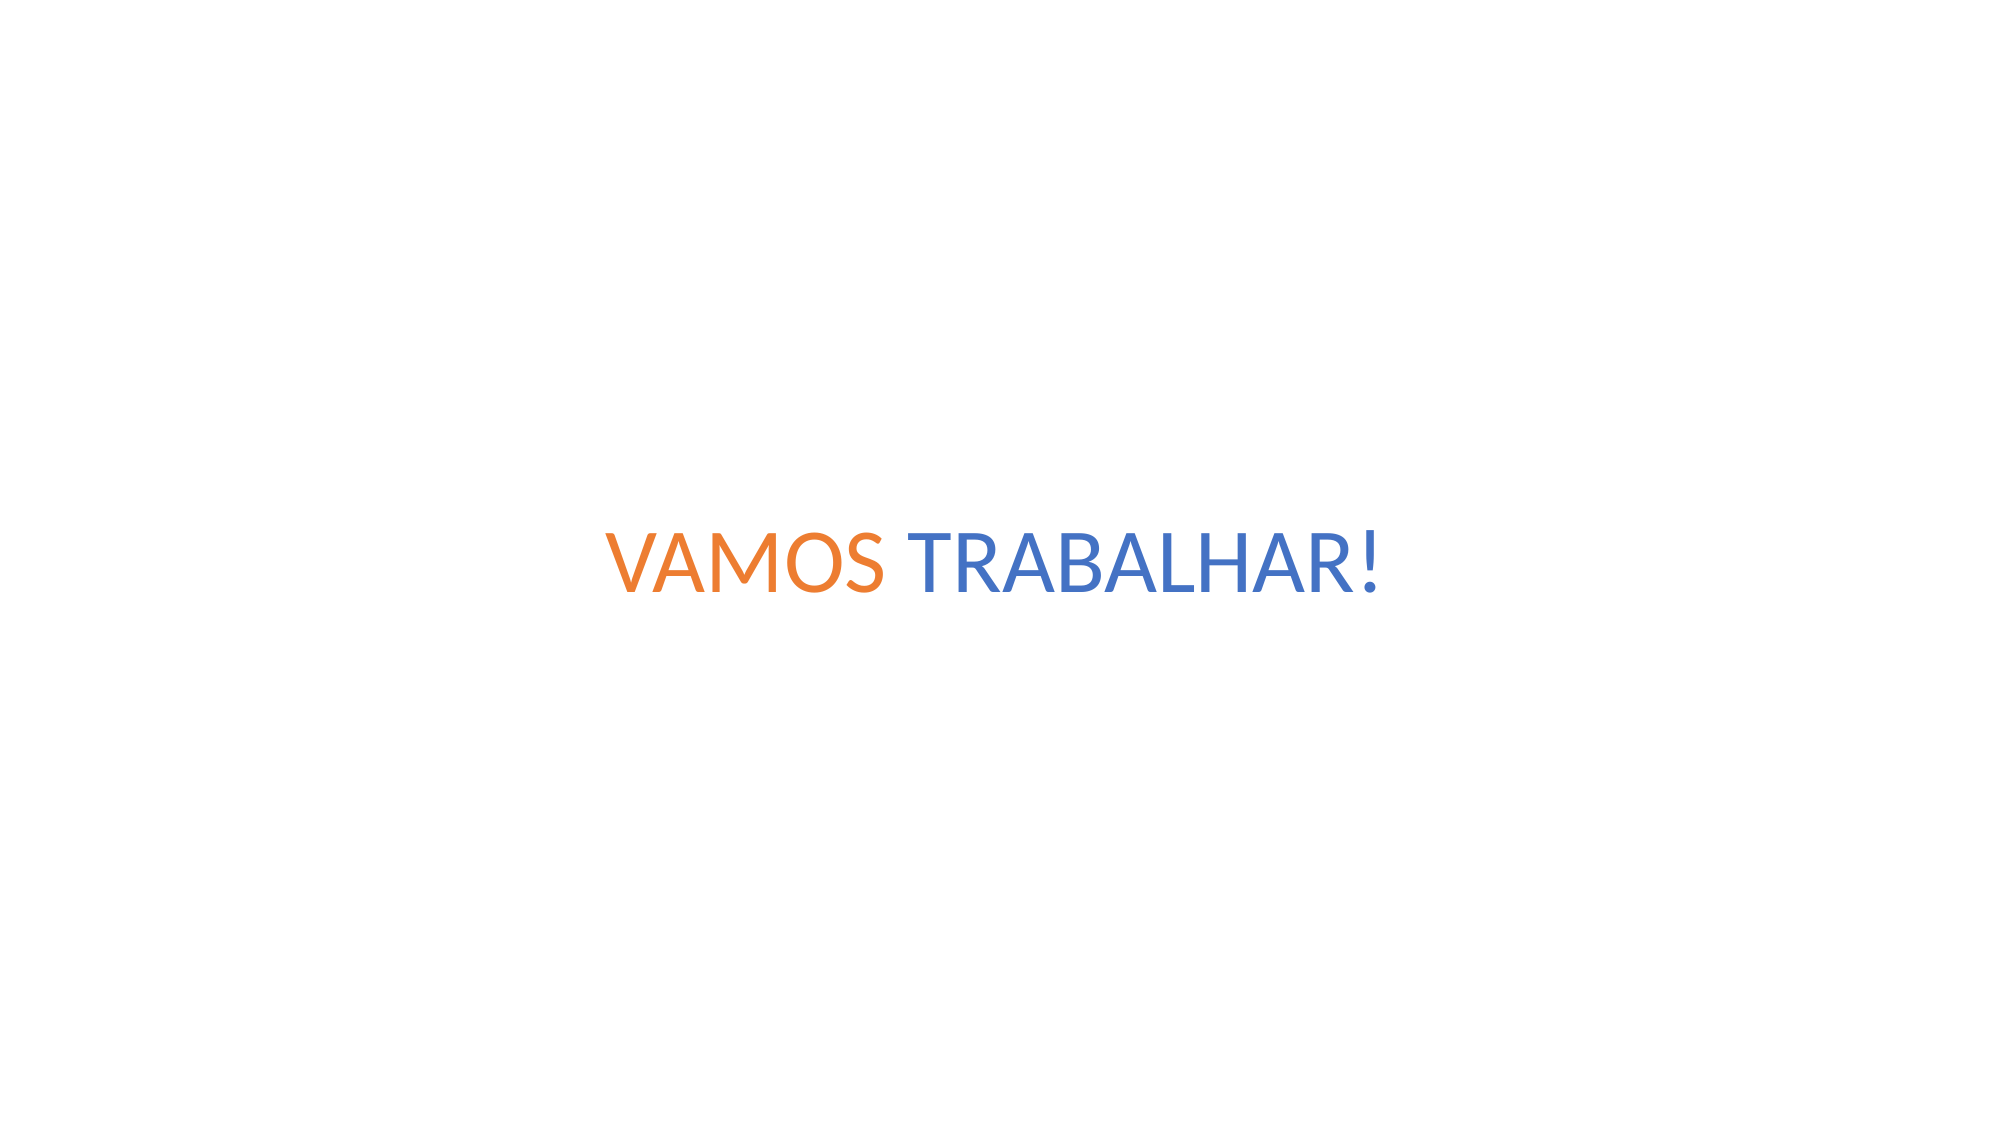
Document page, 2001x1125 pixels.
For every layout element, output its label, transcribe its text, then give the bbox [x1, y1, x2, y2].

title VAMOS TRABALHAR! [589, 482, 1410, 643]
